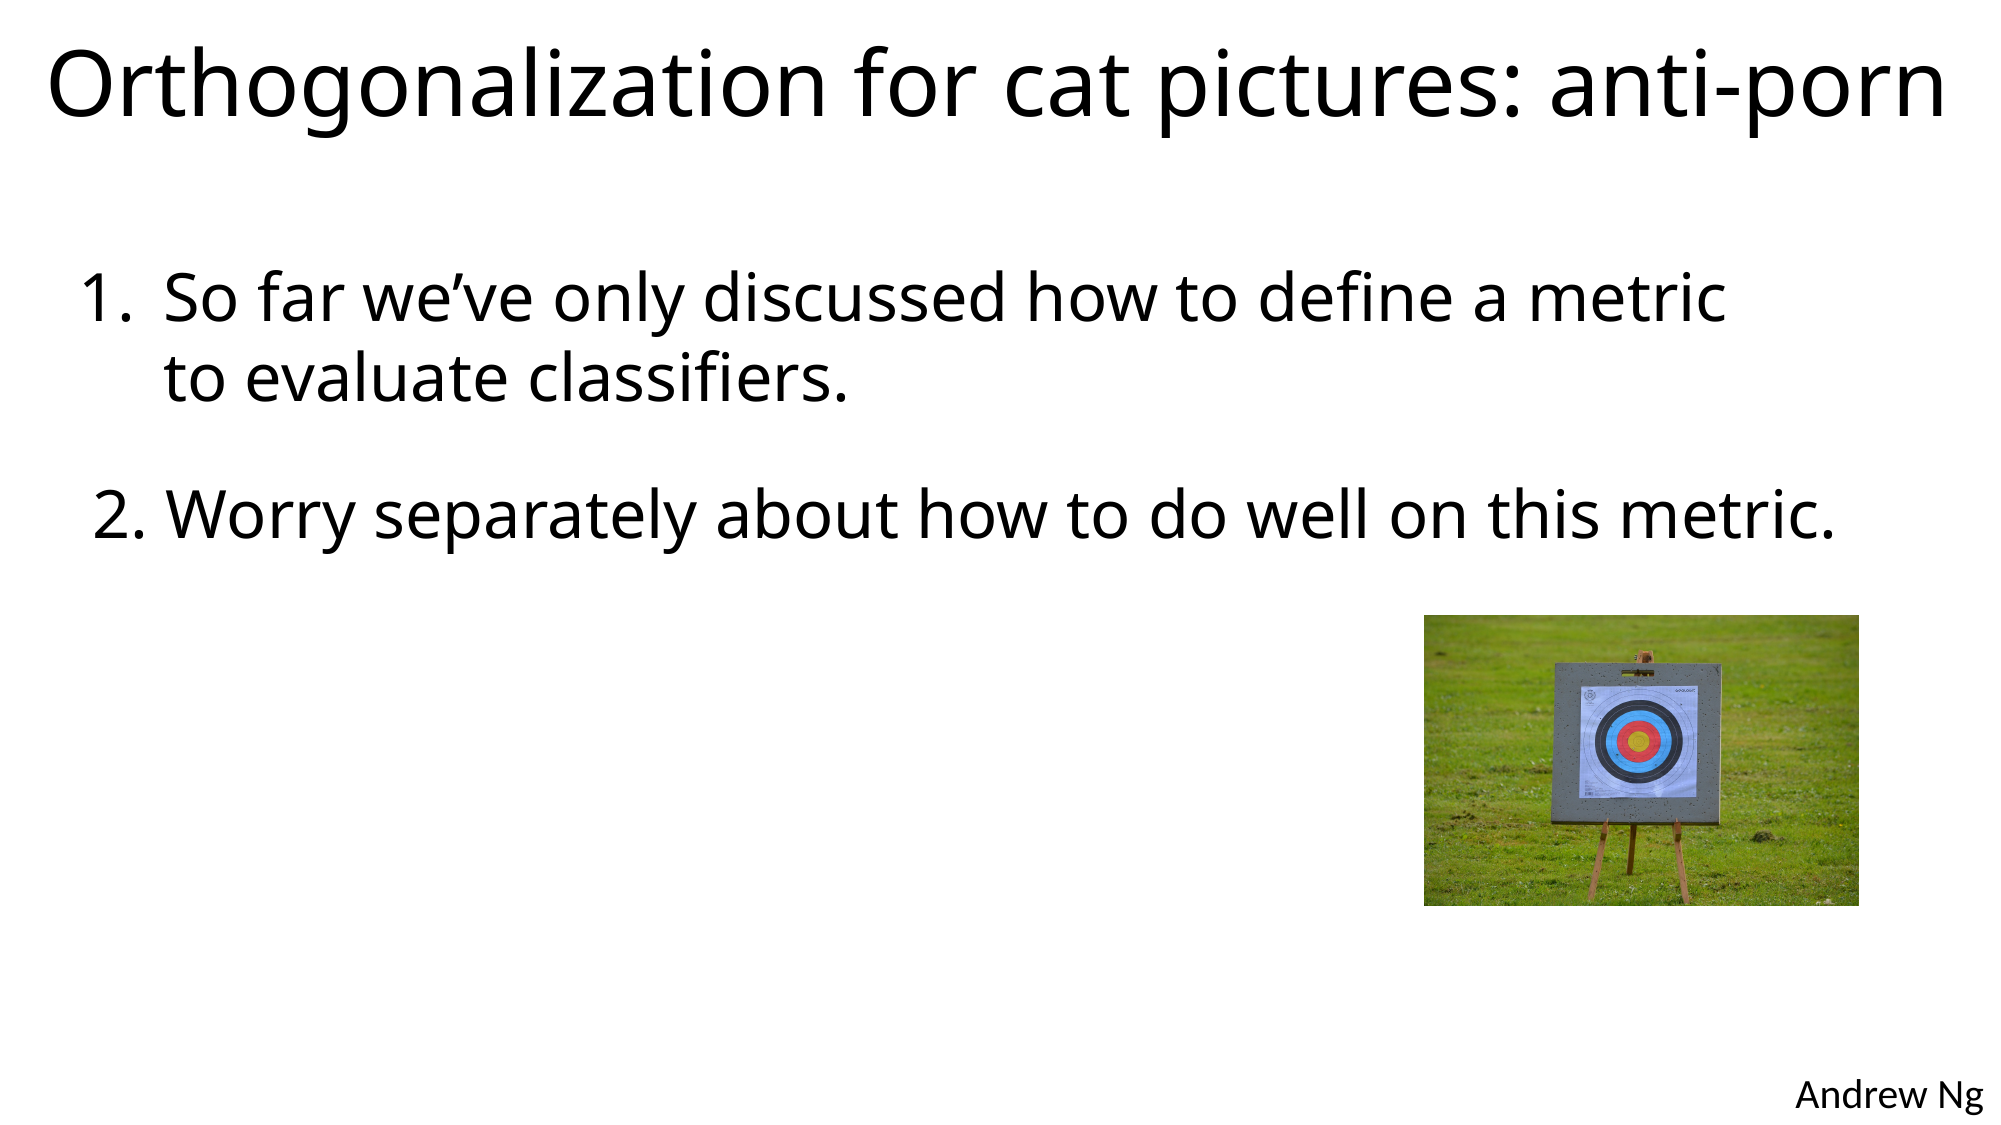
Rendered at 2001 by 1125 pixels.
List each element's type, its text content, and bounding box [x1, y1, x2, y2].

picture [1424, 615, 1859, 906]
text_box So far we’ve only discussed how to define a metric to evaluate classifiers. [64, 248, 1816, 423]
text_box 2. Worry separately about how to do well on this metric. [77, 464, 1855, 560]
text_box Orthogonalization for cat pictures: anti-porn [30, 29, 2000, 248]
